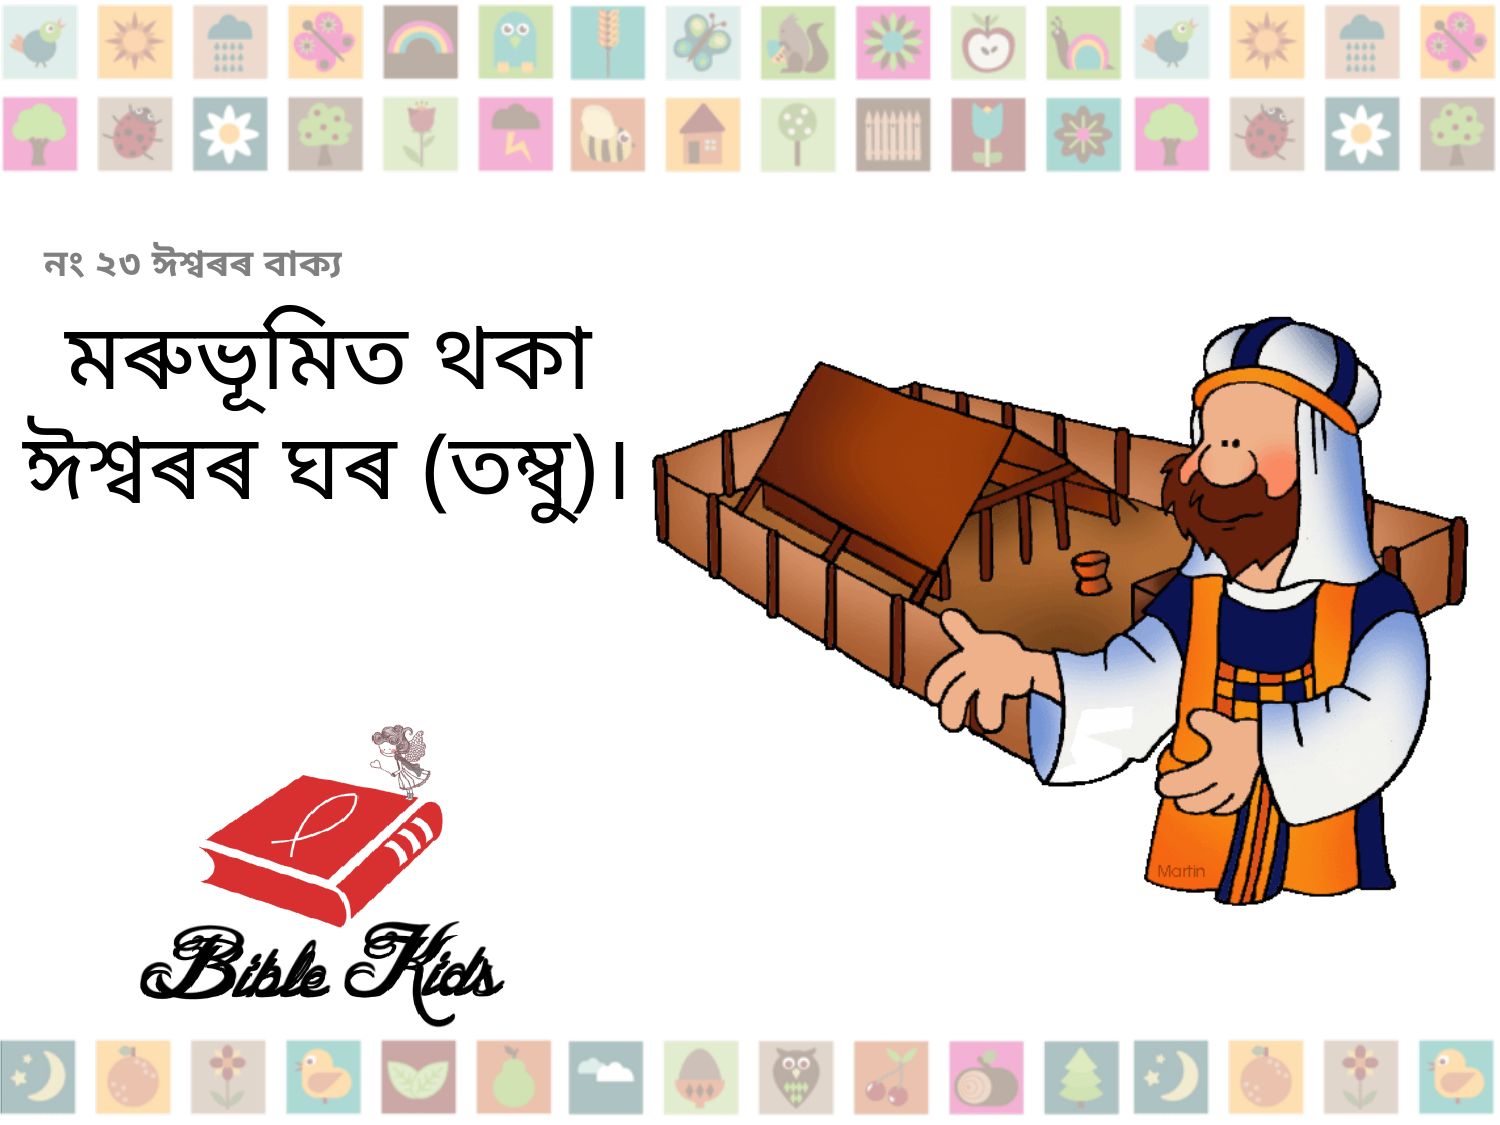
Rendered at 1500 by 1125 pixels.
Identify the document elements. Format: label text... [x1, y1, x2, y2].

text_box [0, 1028, 1500, 1118]
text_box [0, 3, 1500, 181]
picture [115, 692, 542, 1056]
text_box মৰুভূমিত থকা ঈশ্বৰৰ ঘৰ (তম্বু)। [5, 290, 651, 526]
text_box নং ২৩ ঈশ্বৰৰ বাক্য [29, 231, 514, 290]
picture [634, 300, 1484, 923]
